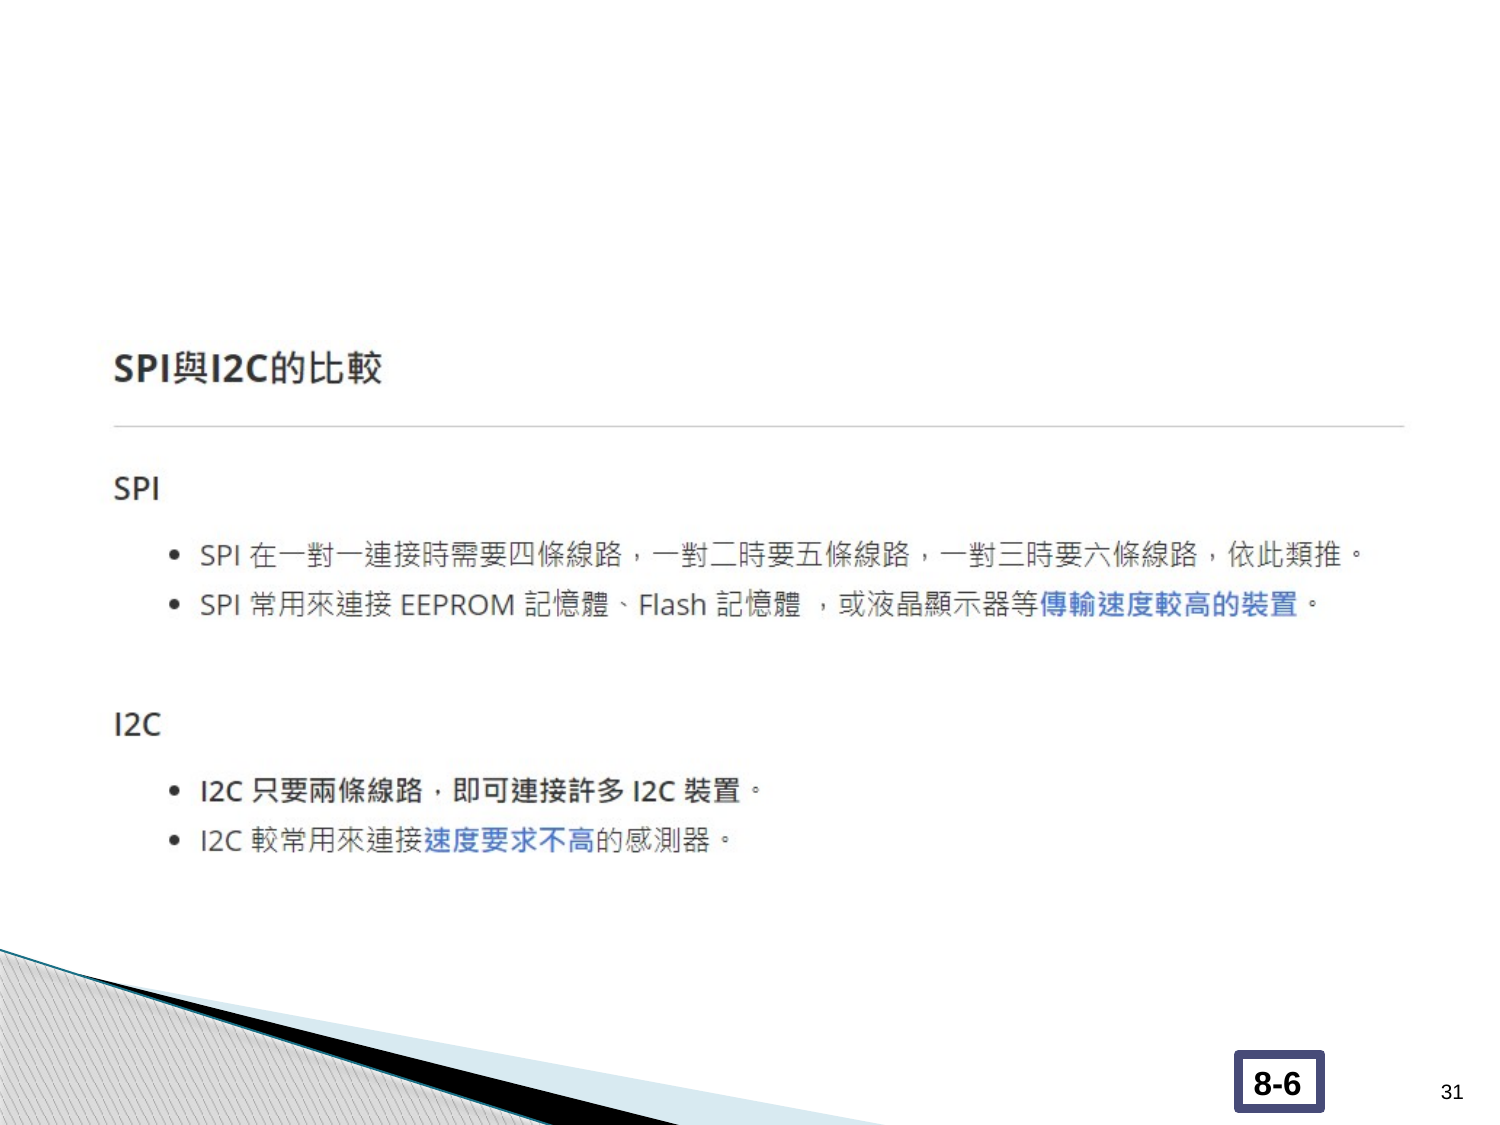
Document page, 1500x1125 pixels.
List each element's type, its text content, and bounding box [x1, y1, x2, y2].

slide_number 31 [1418, 1051, 1479, 1112]
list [74, 340, 1426, 889]
